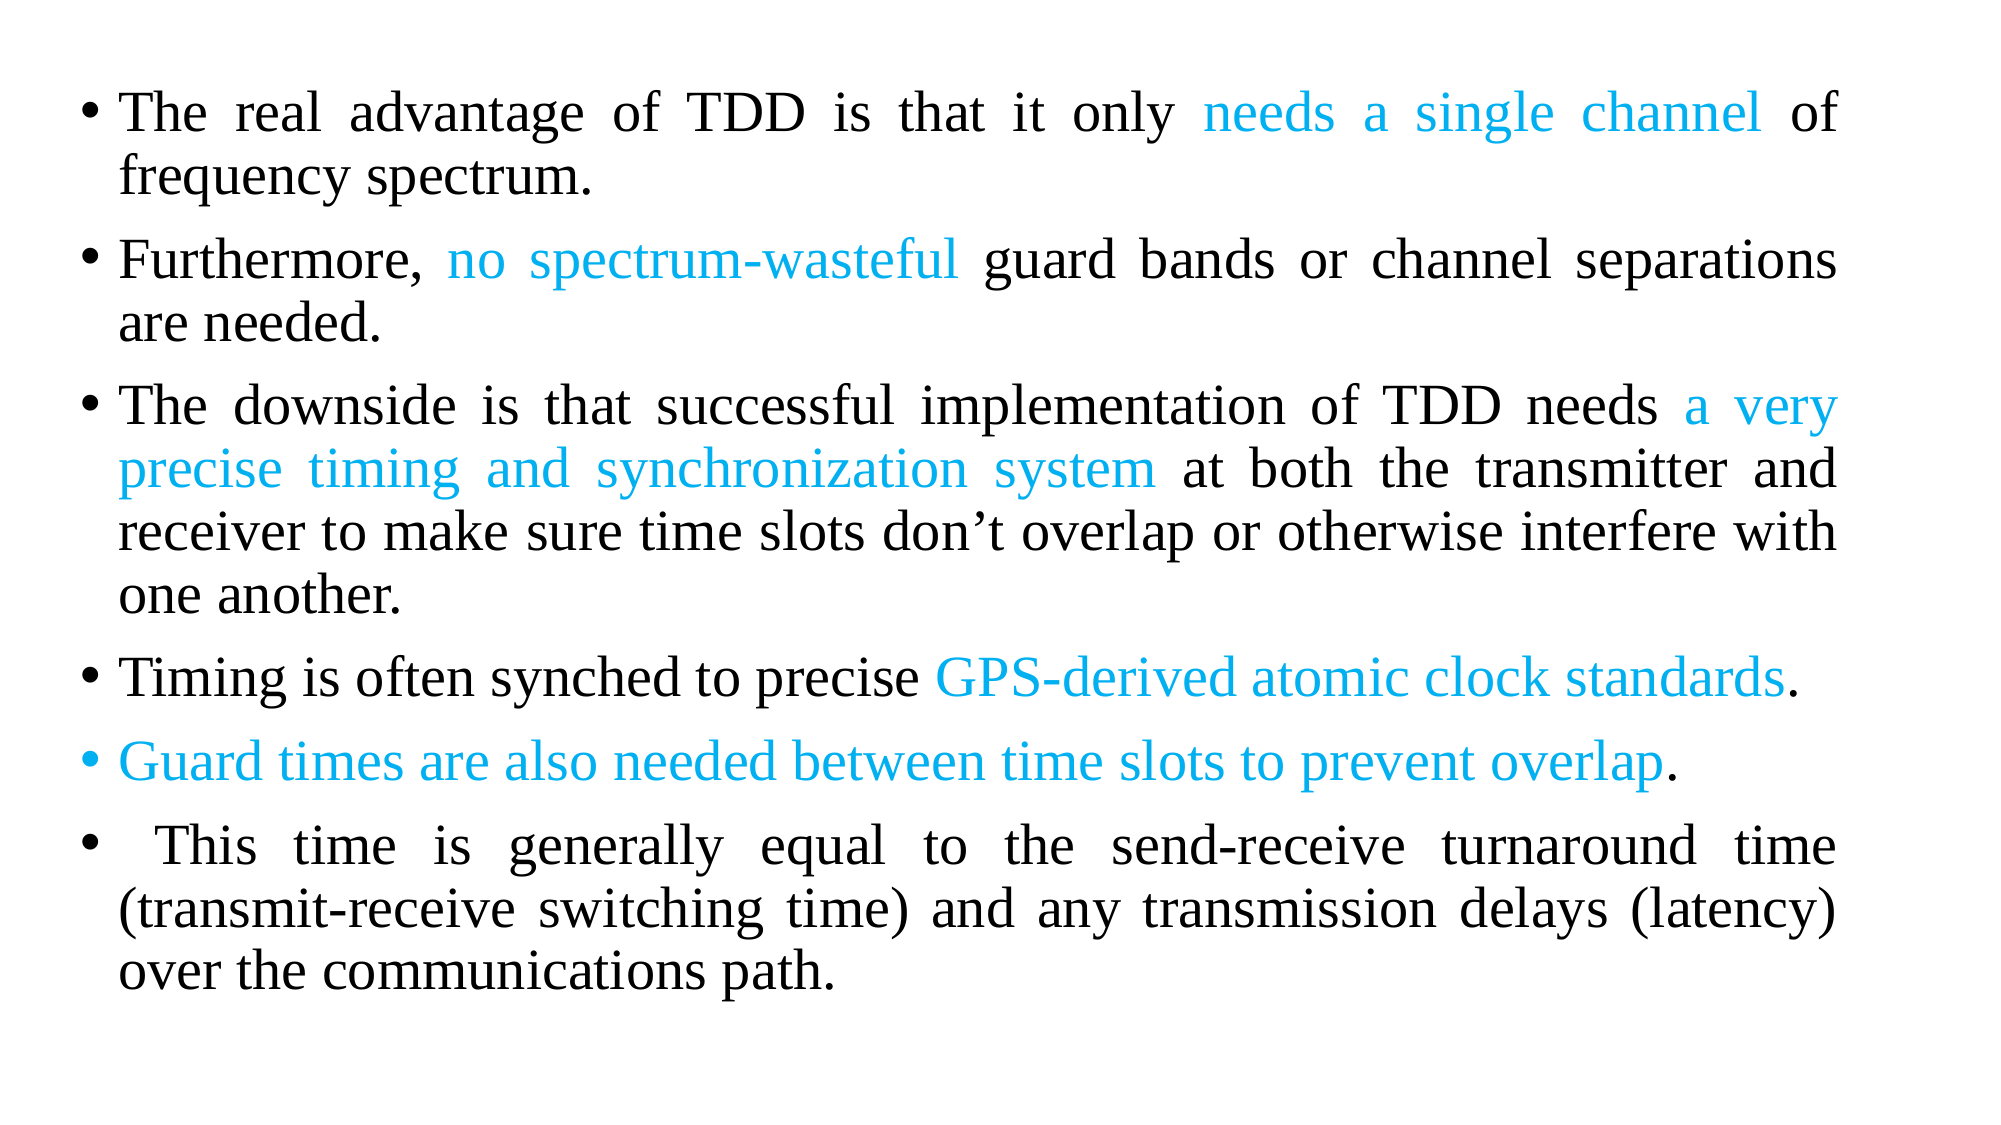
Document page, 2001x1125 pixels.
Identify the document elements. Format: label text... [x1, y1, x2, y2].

list The real advantage of TDD is that it only needs a single channel of frequency spectrum. Furthermore, no spectrum-wasteful guard bands or channel separations are needed. The downside is that successful implementation of TDD needs a very precise timing and synchronization system at both the transmitter and receiver to make sure time slots don’t overlap or otherwise interfere with one another. Timing is often synched to precise GPS-derived atomic clock standards. Guard times are also needed between time slots to prevent overlap. This time is generally equal to the send-receive turnaround time (transmit-receive switching time) and any transmission delays (latency) over the communications path. [65, 73, 1854, 1077]
